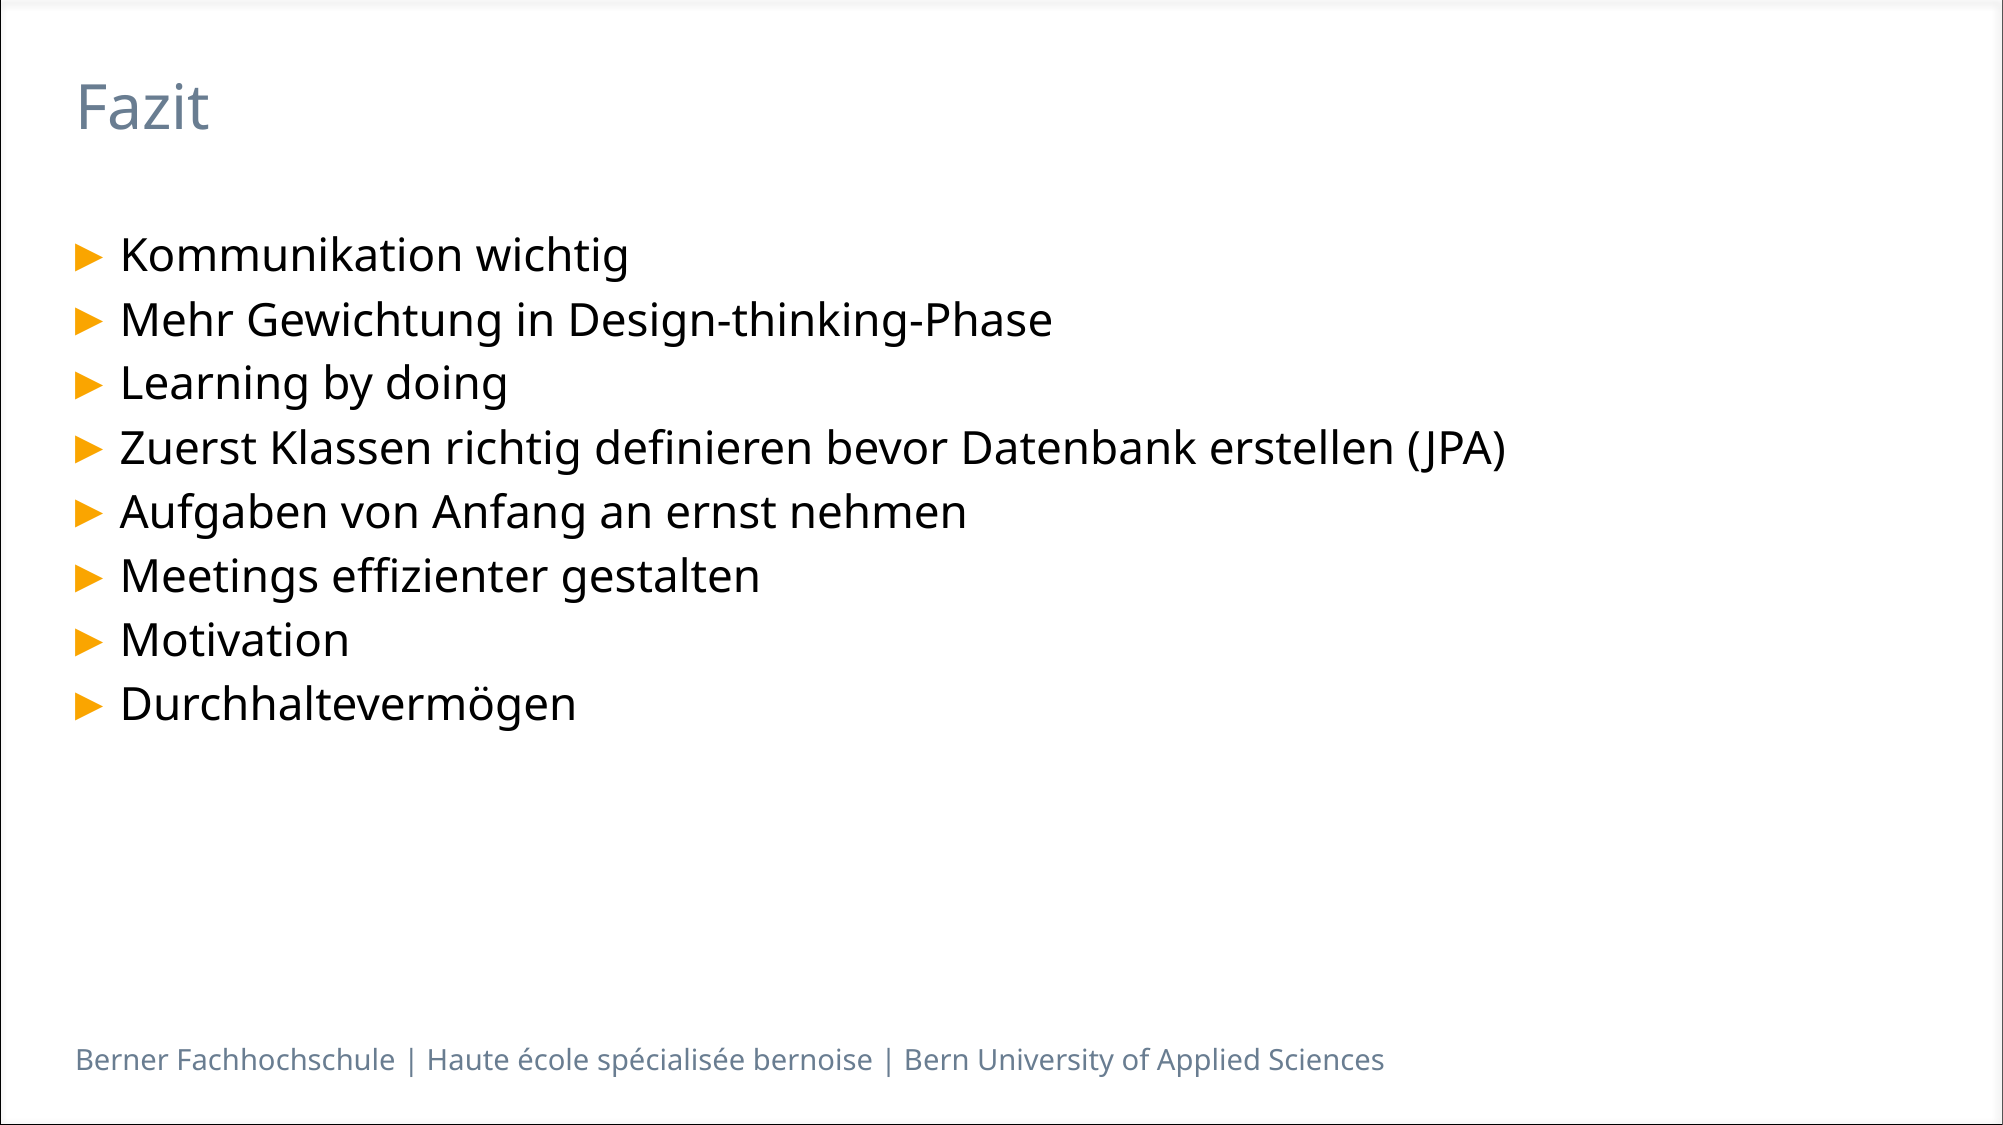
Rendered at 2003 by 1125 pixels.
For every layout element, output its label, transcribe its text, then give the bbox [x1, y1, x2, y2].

list Kommunikation wichtig Mehr Gewichtung in Design-thinking-Phase Learning by doing Zuerst Klassen richtig definieren bevor Datenbank erstellen (JPA) Aufgaben von Anfang an ernst nehmen Meetings effizienter gestalten Motivation Durchhaltevermögen [75, 218, 1921, 1004]
title Fazit [75, 59, 1921, 148]
